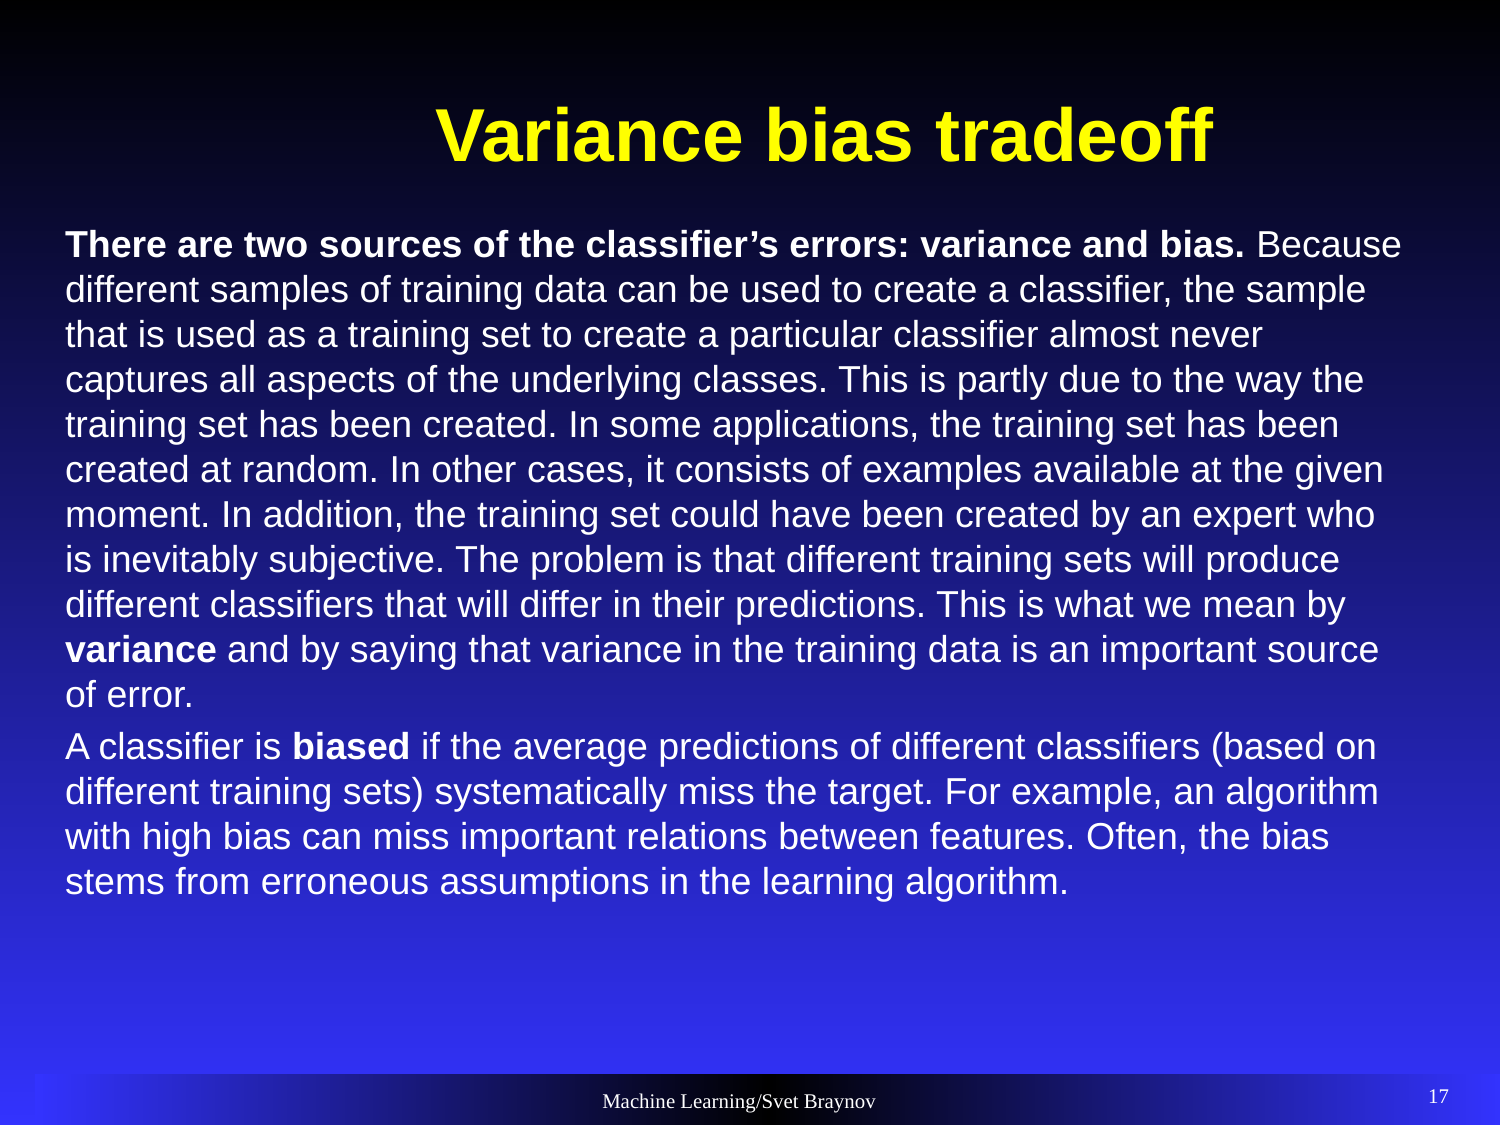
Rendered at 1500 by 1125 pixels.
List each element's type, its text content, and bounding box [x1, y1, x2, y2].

slide_number 17 [1413, 1074, 1500, 1125]
title Variance bias tradeoff [187, 37, 1463, 225]
list There are two sources of the classifier’s errors: variance and bias. Because different samples of training data can be used to create a classifier, the sample that is used as a training set to create a particular classifier almost never captures all aspects of the underlying classes. This is partly due to the way the training set has been created. In some applications, the training set has been created at random. In other cases, it consists of examples available at the given moment. In addition, the training set could have been created by an expert who is inevitably subjective. The problem is that different training sets will produce different classifiers that will differ in their predictions. This is what we mean by variance and by saying that variance in the training data is an important source of error. A classifier is biased if the average predictions of different classifiers (based on different training sets) systematically miss the target. For example, an algorithm with high bias can miss important relations between features. Often, the bias stems from erroneous assumptions in the learning algorithm. [49, 212, 1426, 888]
